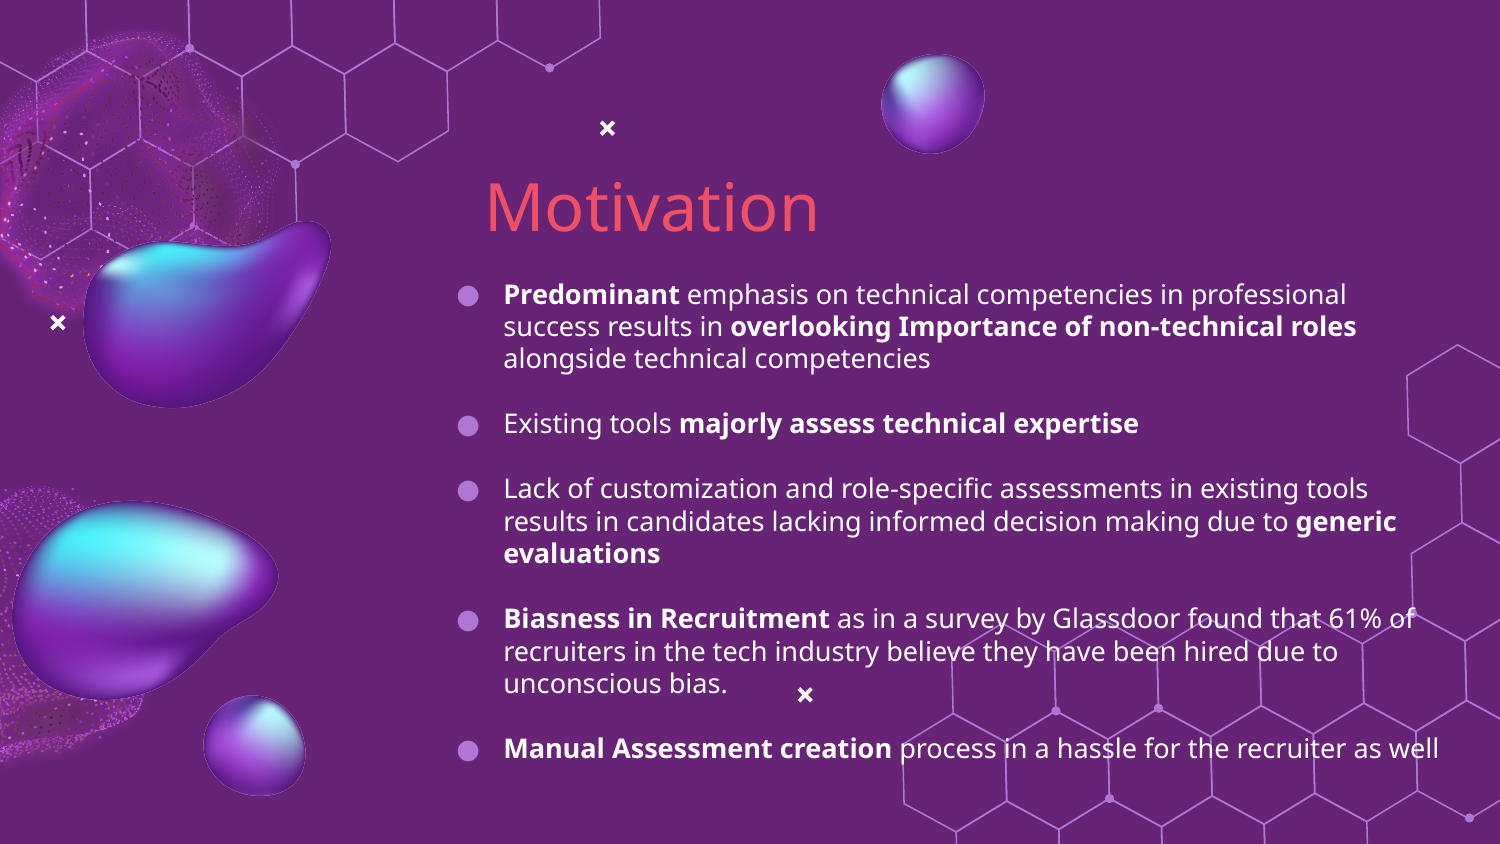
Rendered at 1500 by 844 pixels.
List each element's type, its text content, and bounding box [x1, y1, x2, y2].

picture [0, 455, 327, 821]
picture [868, 39, 1001, 167]
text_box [798, 688, 812, 702]
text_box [51, 316, 65, 330]
title Motivation [469, 166, 1174, 261]
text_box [600, 121, 614, 135]
picture [0, 23, 371, 437]
subtitle Predominant emphasis on technical competencies in professional success results in overlooking Importance of non-technical roles alongside technical competencies Existing tools majorly assess technical expertise Lack of customization and role-specific assessments in existing tools results in candidates lacking informed decision making due to generic evaluations Biasness in Recruitment as in a survey by Glassdoor found that 61% of recruiters in the tech industry believe they have been hired due to unconscious bias. Manual Assessment creation process in a hassle for the recruiter as well [441, 261, 1465, 565]
